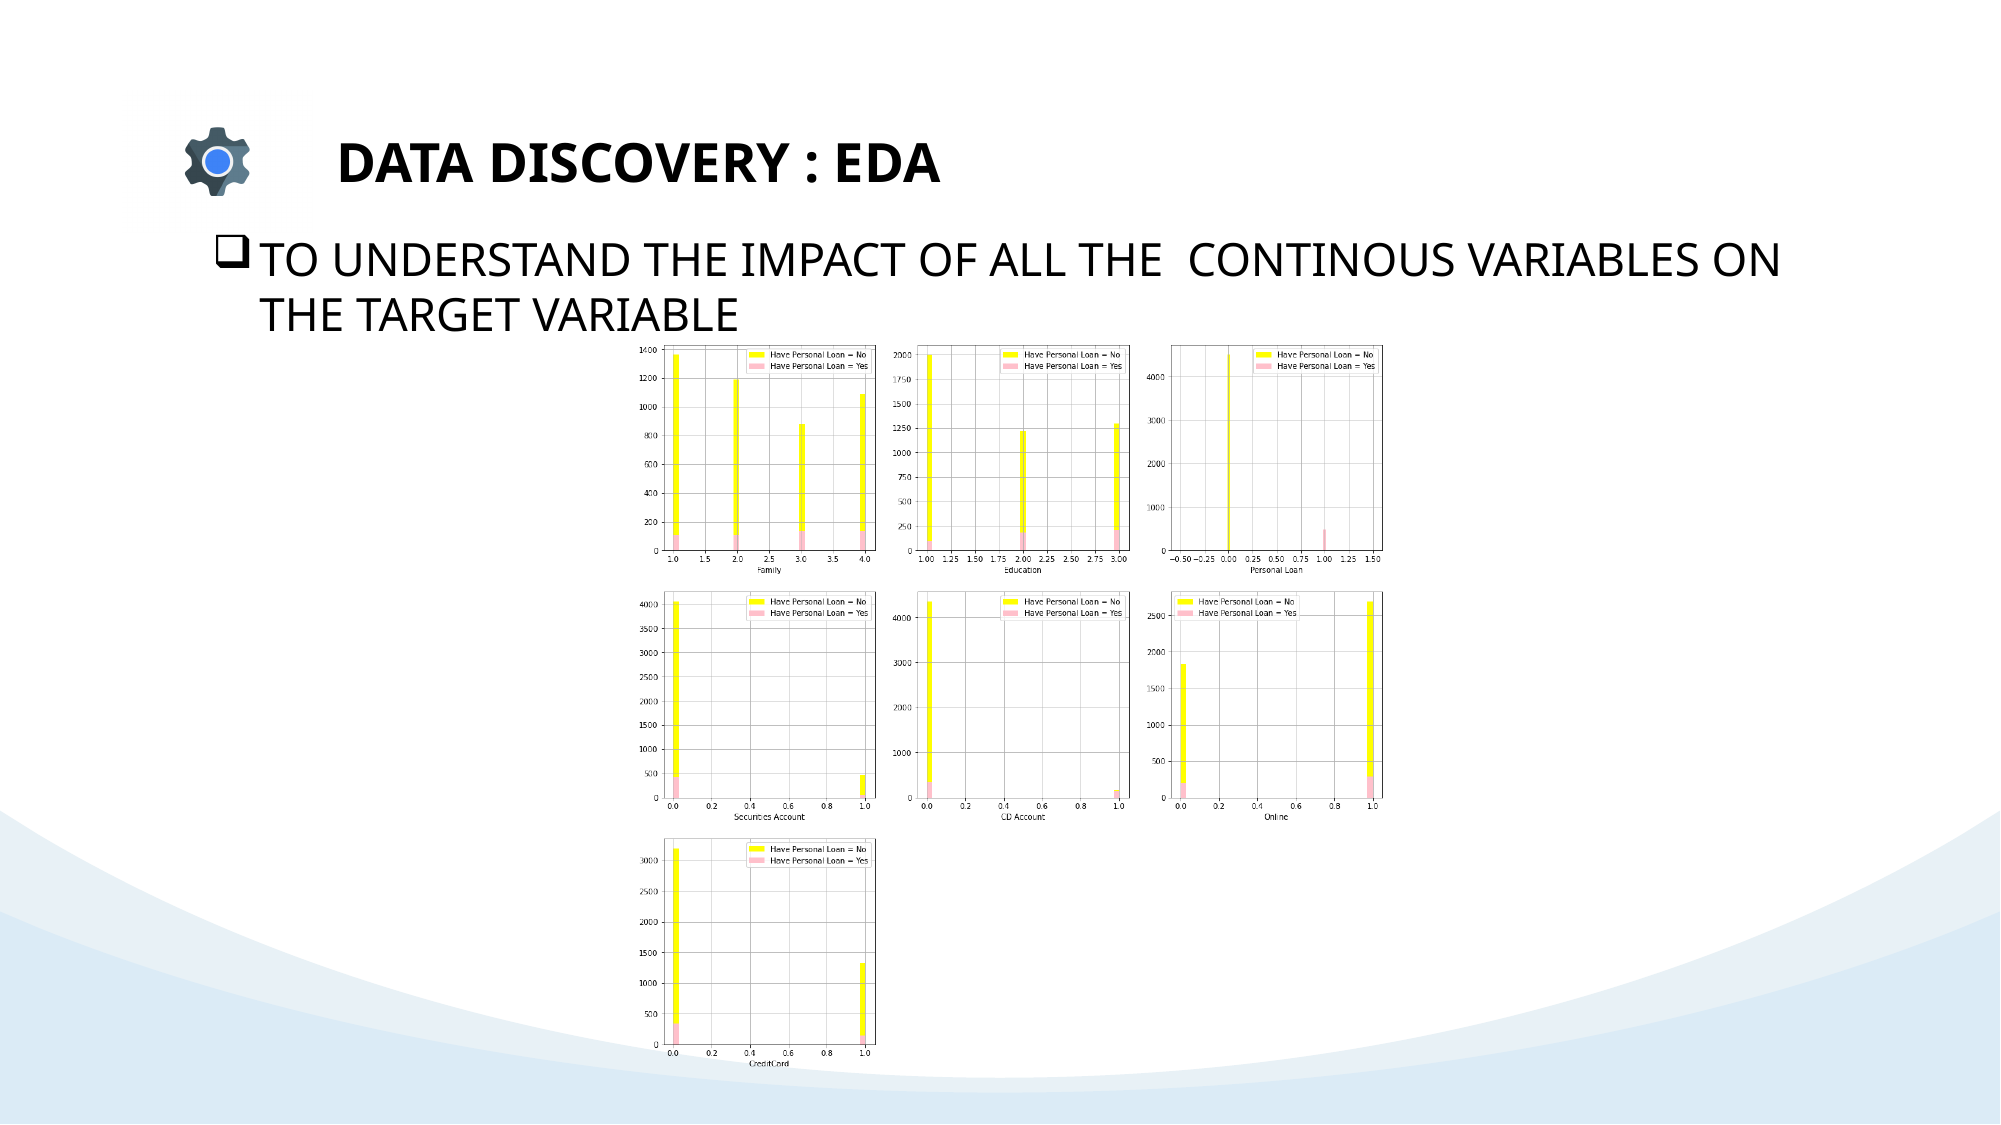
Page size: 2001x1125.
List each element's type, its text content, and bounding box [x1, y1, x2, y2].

text_box TO UNDERSTAND THE IMPACT OF ALL THE CONTINOUS VARIABLES ON THE TARGET VARIABLE [197, 223, 1878, 348]
picture [633, 339, 1387, 1073]
picture [122, 90, 313, 234]
text_box DATA DISCOVERY : EDA [313, 127, 1031, 202]
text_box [0, 810, 2000, 1124]
